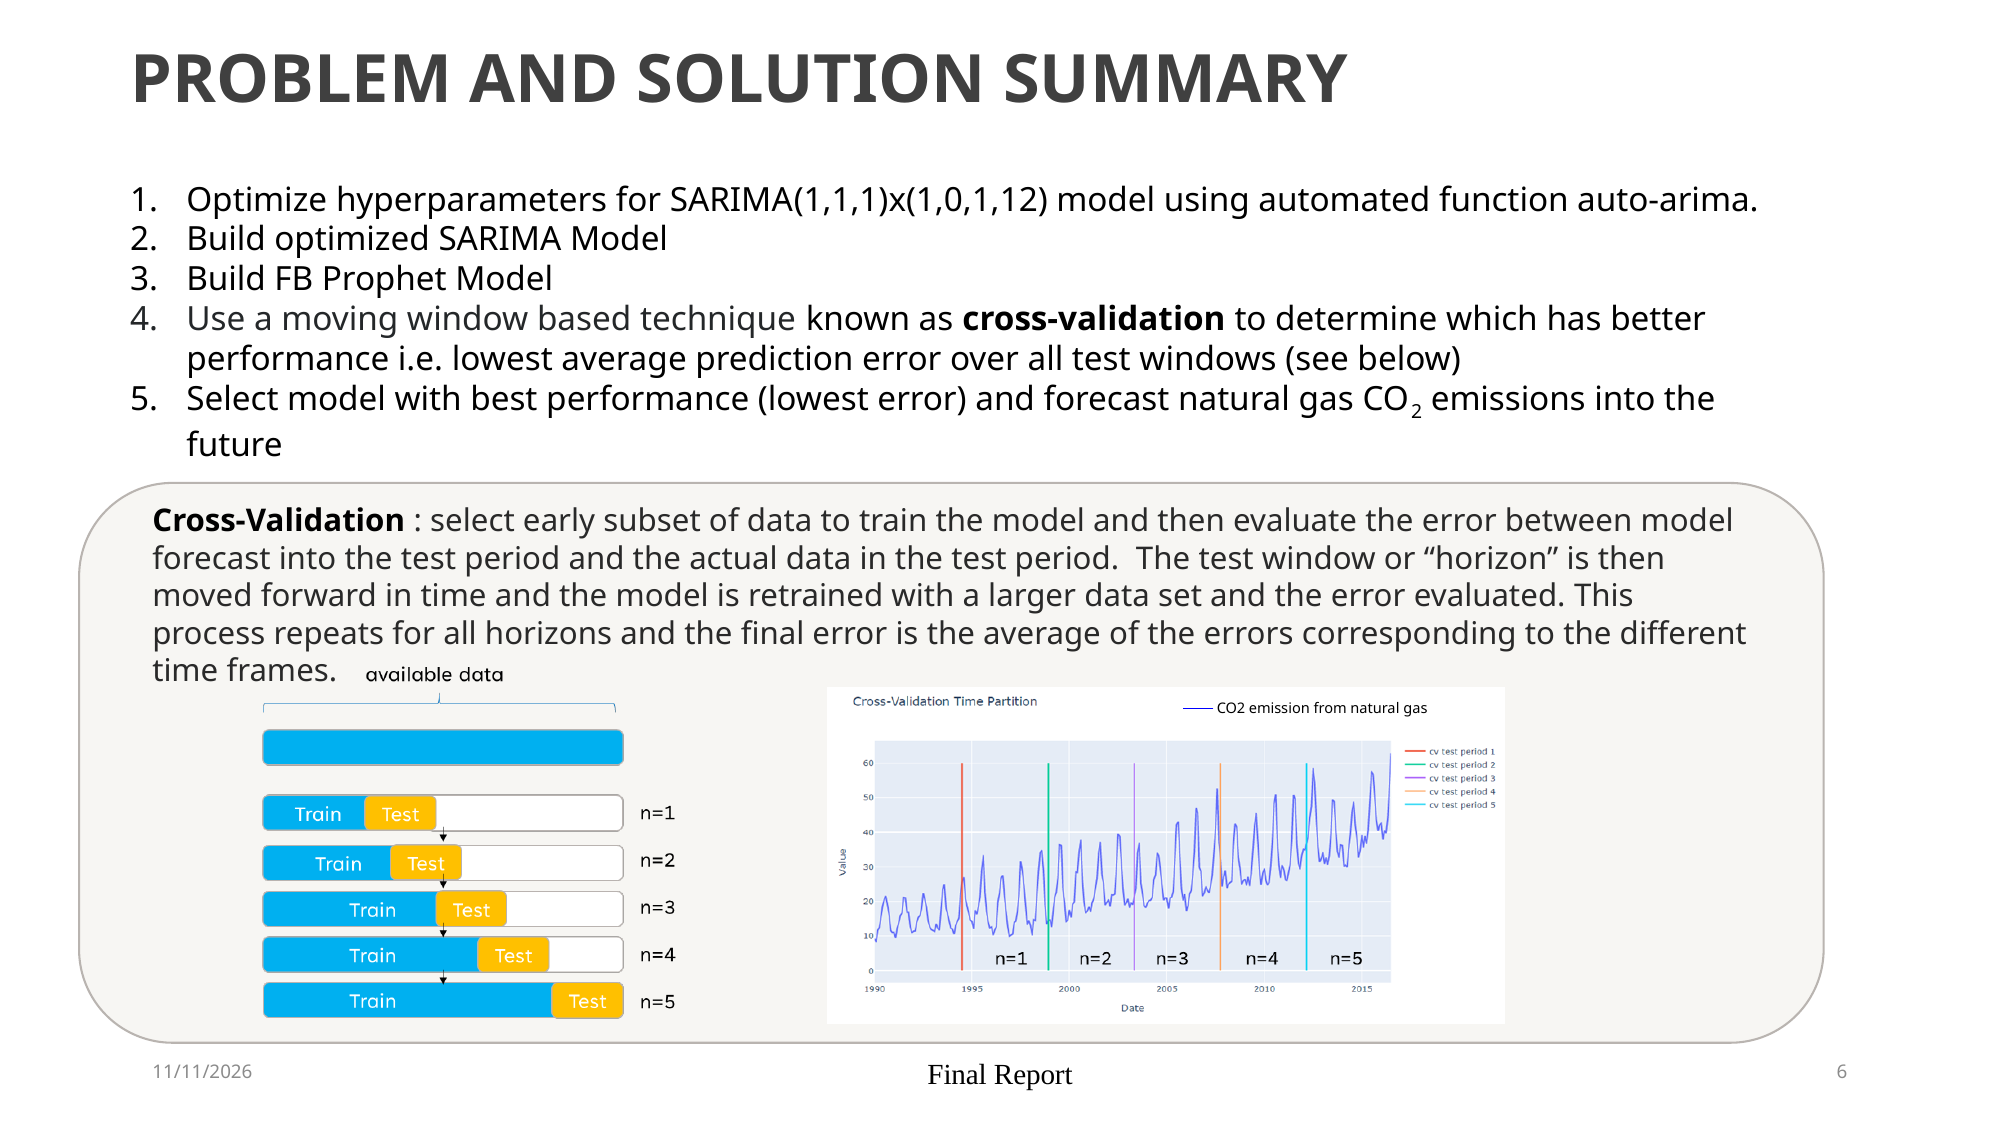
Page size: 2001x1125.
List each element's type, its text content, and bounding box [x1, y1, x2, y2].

picture [262, 652, 689, 1027]
text_box Cross-Validation : select early subset of data to train the model and then evaluate the error between model forecast into the test period and the actual data in the test period. The test window or “horizon” is then moved forward in time and the model is retrained with a larger data set and the error evaluated. This process repeats for all horizons and the final error is the average of the errors corresponding to the different time frames. [137, 493, 1772, 733]
text_box Optimize hyperparameters for SARIMA(1,1,1)x(1,0,1,12) model using automated function auto-arima. Build optimized SARIMA Model Build FB Prophet Model Use a moving window based technique known as cross-validation to determine which has better performance i.e. lowest average prediction error over all test windows (see below) Select model with best performance (lowest error) and forecast natural gas CO2 emissions into the future [115, 170, 1788, 470]
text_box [826, 687, 1505, 1050]
text_box [78, 481, 1825, 1044]
slide_number 6 [1412, 1042, 1863, 1103]
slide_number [137, 1042, 588, 1103]
title Problem and solution summary [115, 0, 1953, 163]
footer Final Report [662, 1042, 1338, 1103]
